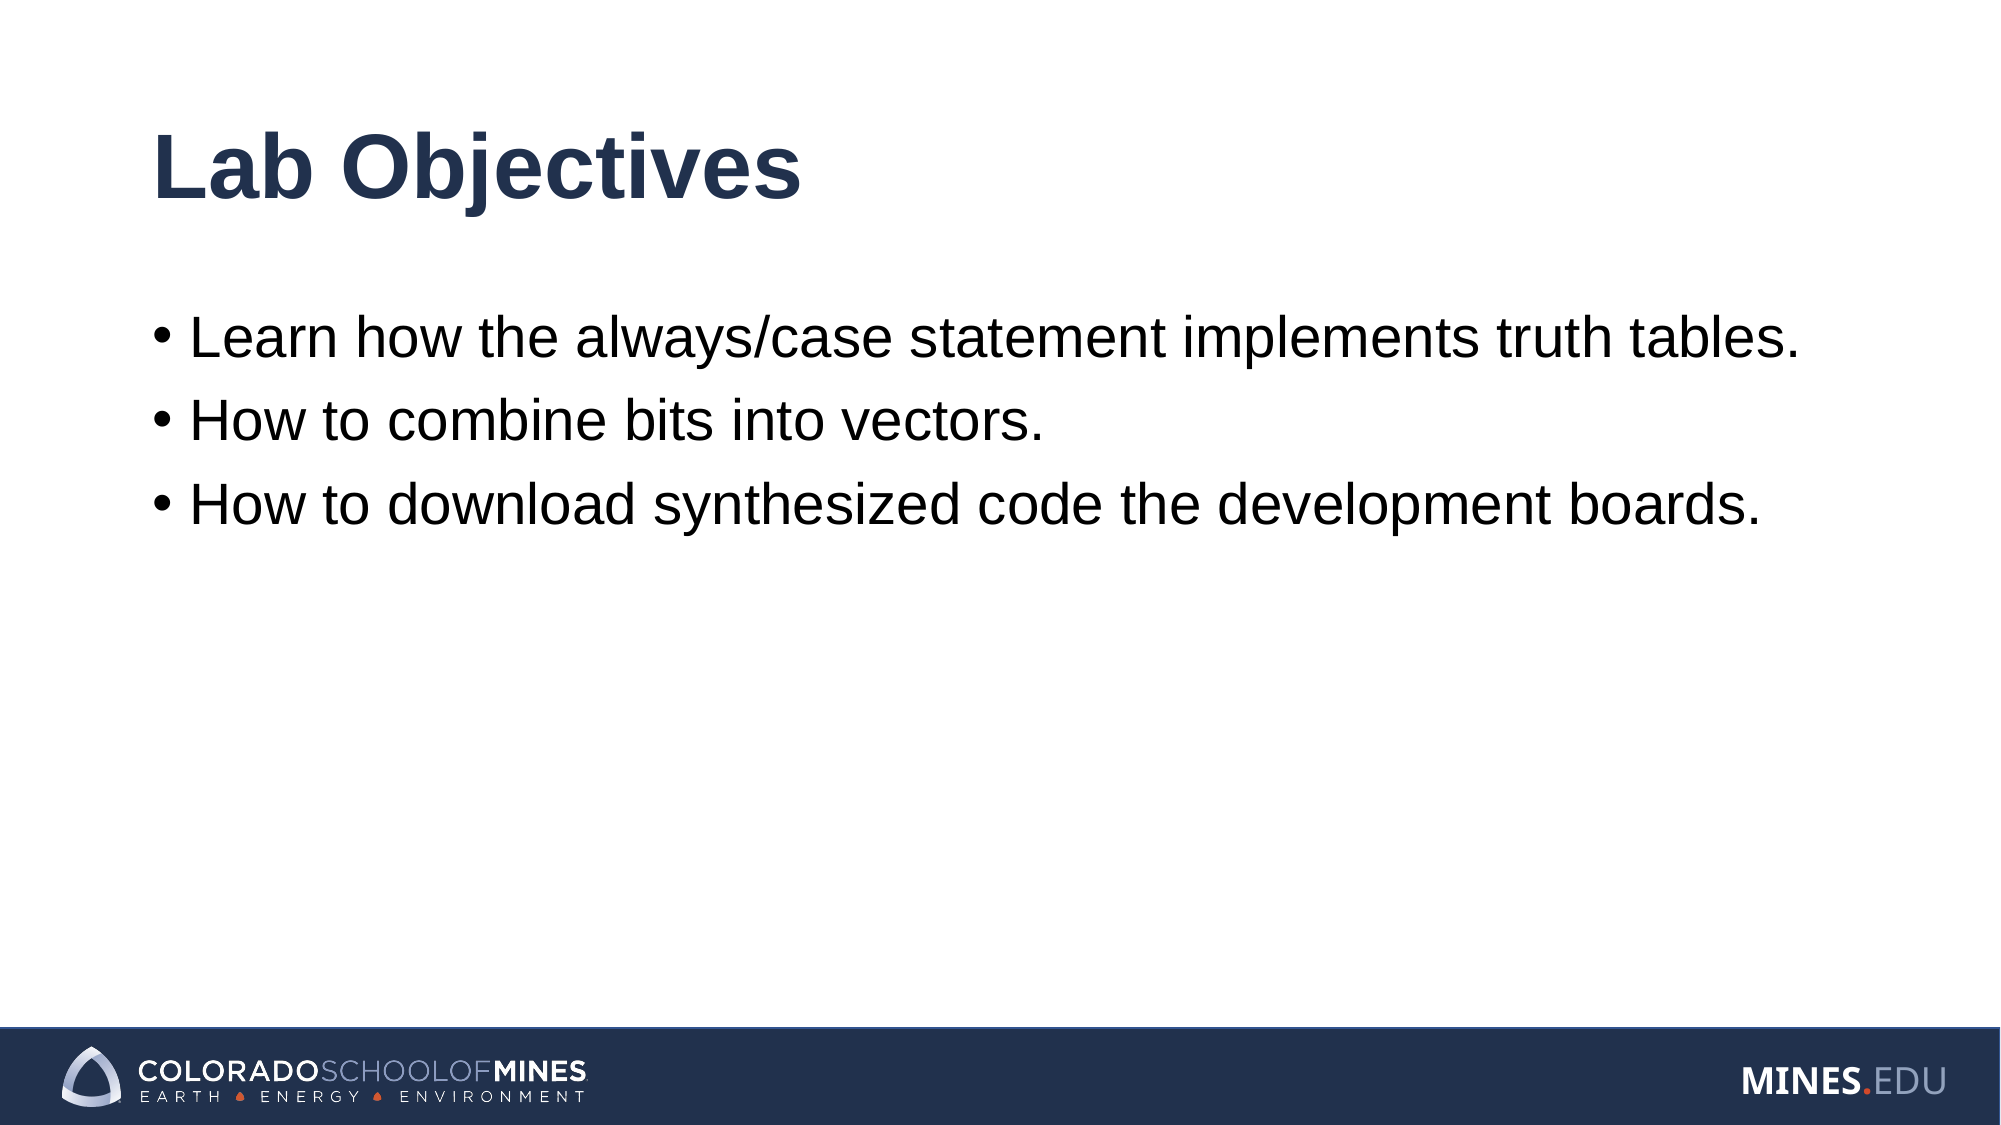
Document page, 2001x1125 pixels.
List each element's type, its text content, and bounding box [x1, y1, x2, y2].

list Learn how the always/case statement implements truth tables. How to combine bits into vectors. How to download synthesized code the development boards. [137, 299, 1863, 889]
picture [62, 1046, 588, 1107]
title Lab Objectives [137, 59, 1863, 278]
